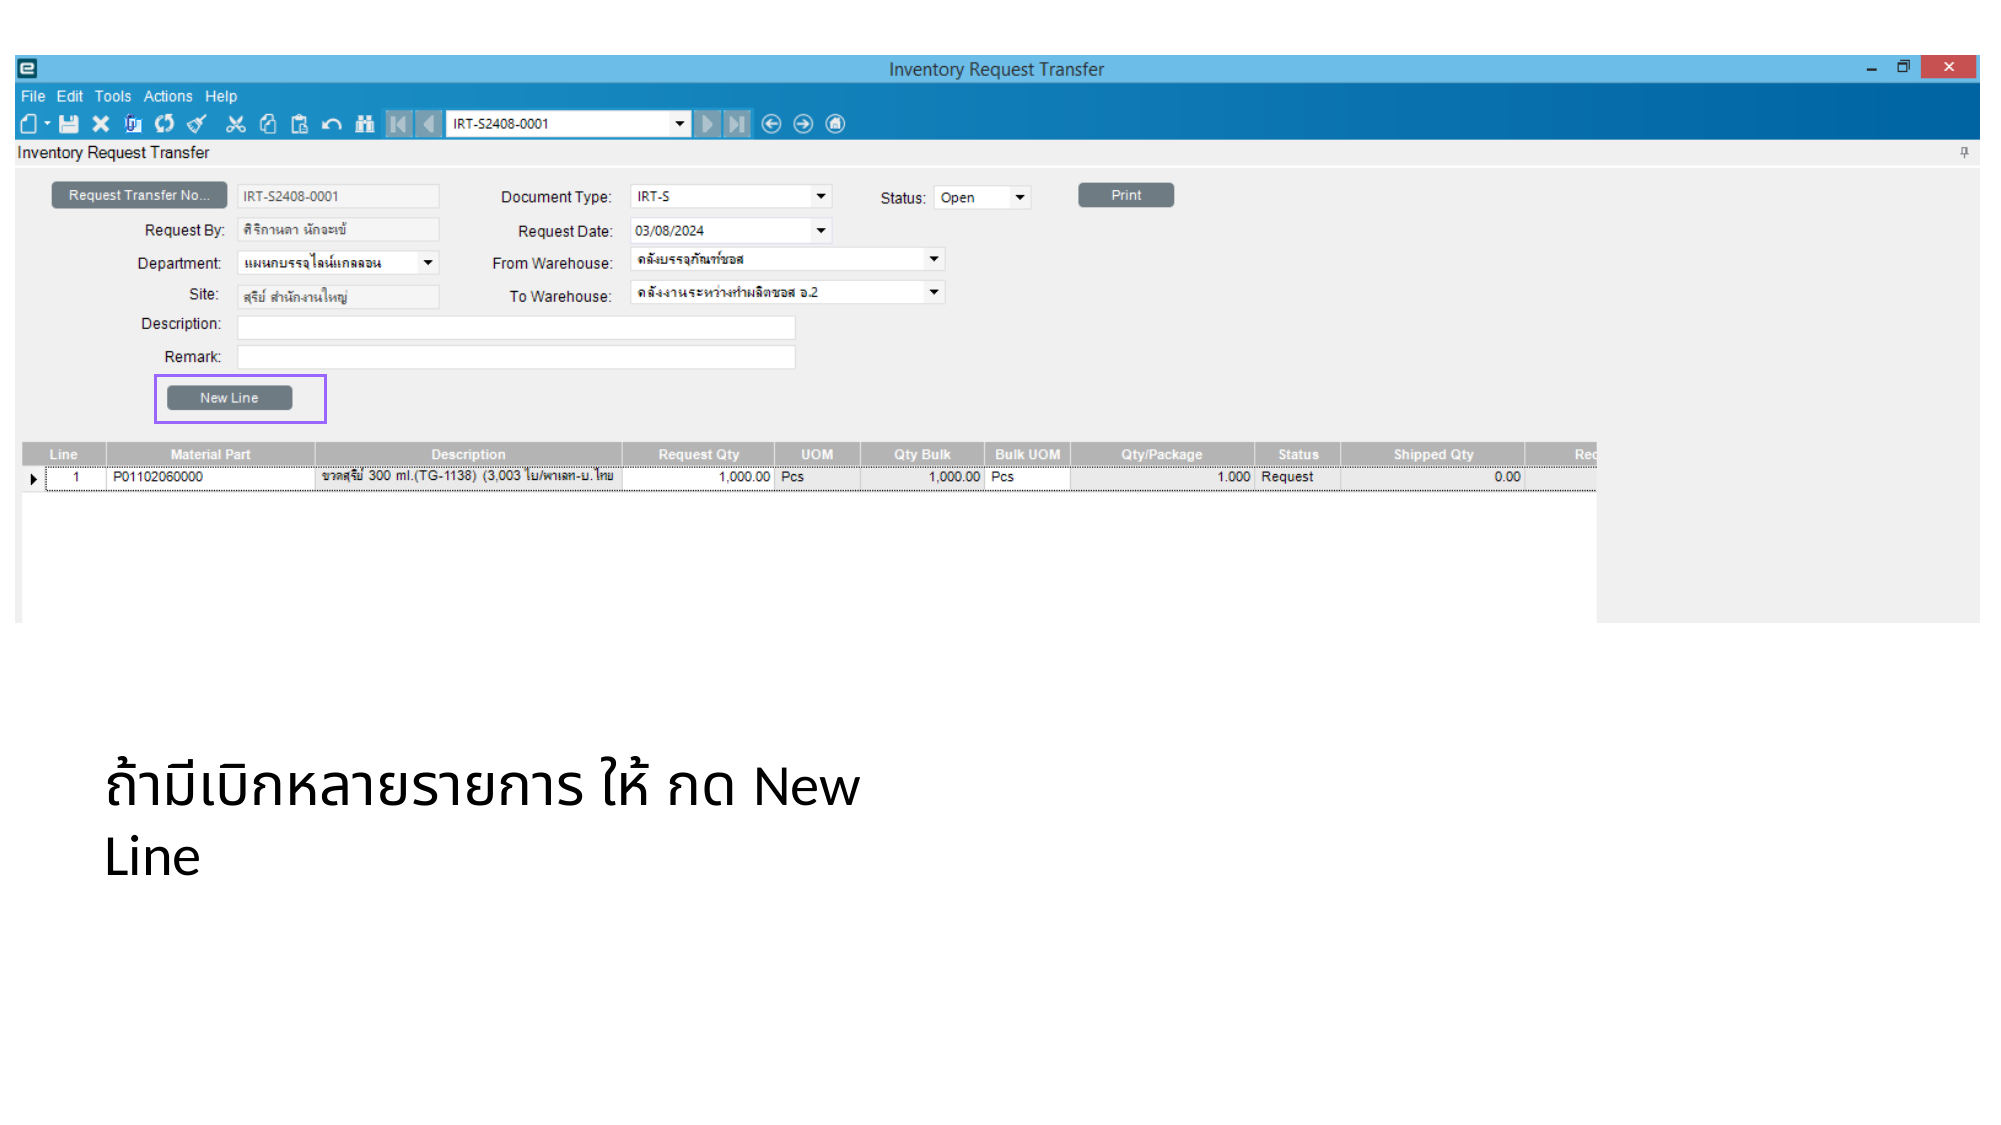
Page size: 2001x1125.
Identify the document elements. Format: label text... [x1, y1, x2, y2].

picture [15, 55, 1980, 623]
text_box ถ้ามีเบิกหลายรายการ ให้ กด New Line [89, 739, 900, 895]
